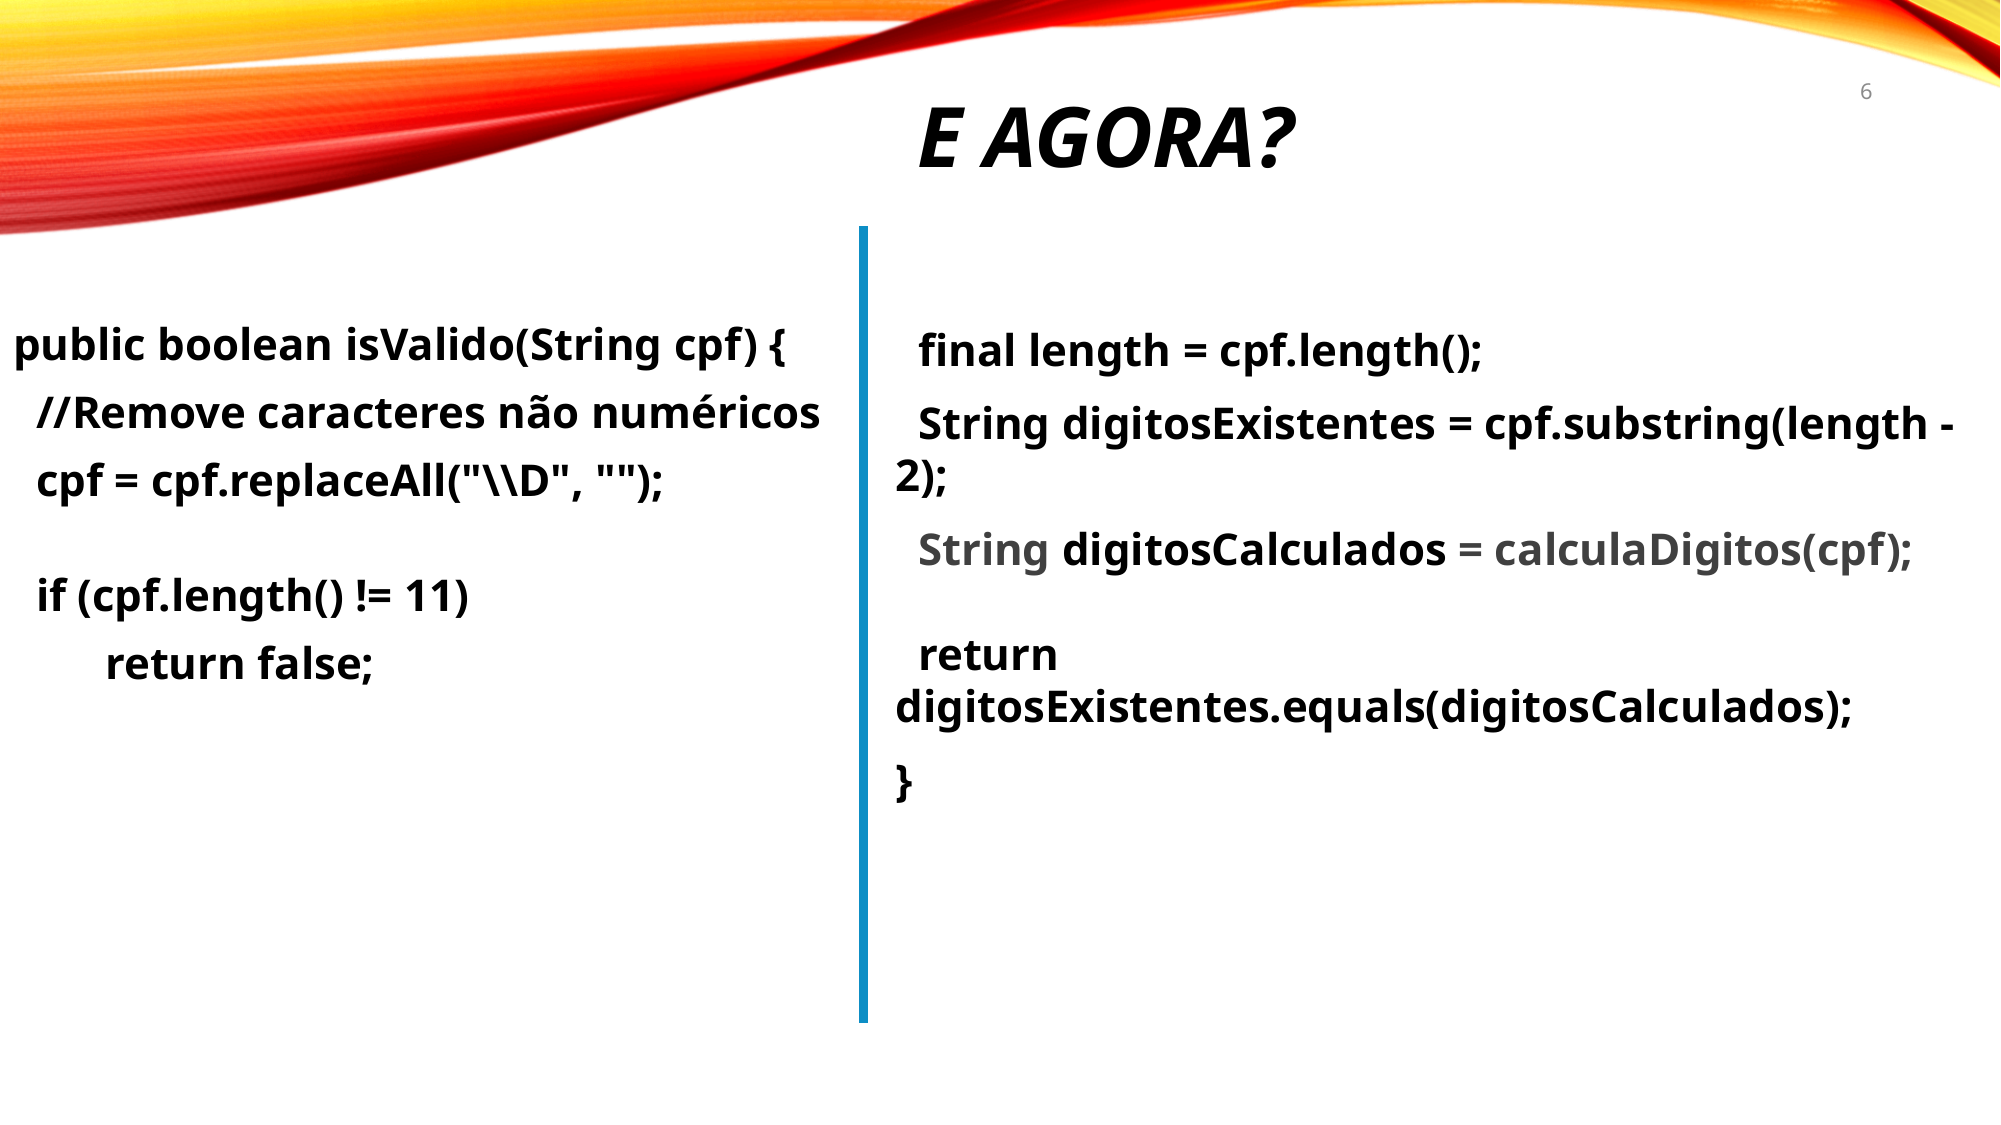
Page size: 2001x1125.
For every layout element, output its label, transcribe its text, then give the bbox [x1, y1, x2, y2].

text_box final length = cpf.length(); String digitosExistentes = cpf.substring(length - 2); String digitosCalculados = calculaDigitos(cpf); return digitosExistentes.equals(digitosCalculados); } [880, 314, 2000, 1066]
picture [0, 0, 2000, 237]
list public boolean isValido(String cpf) { //Remove caracteres não numéricos cpf = cpf.replaceAll("\\D", ""); if (cpf.length() != 11) return false; [0, 314, 880, 1066]
title E agora? [324, 16, 1888, 265]
slide_number 6 [1437, 62, 1888, 123]
